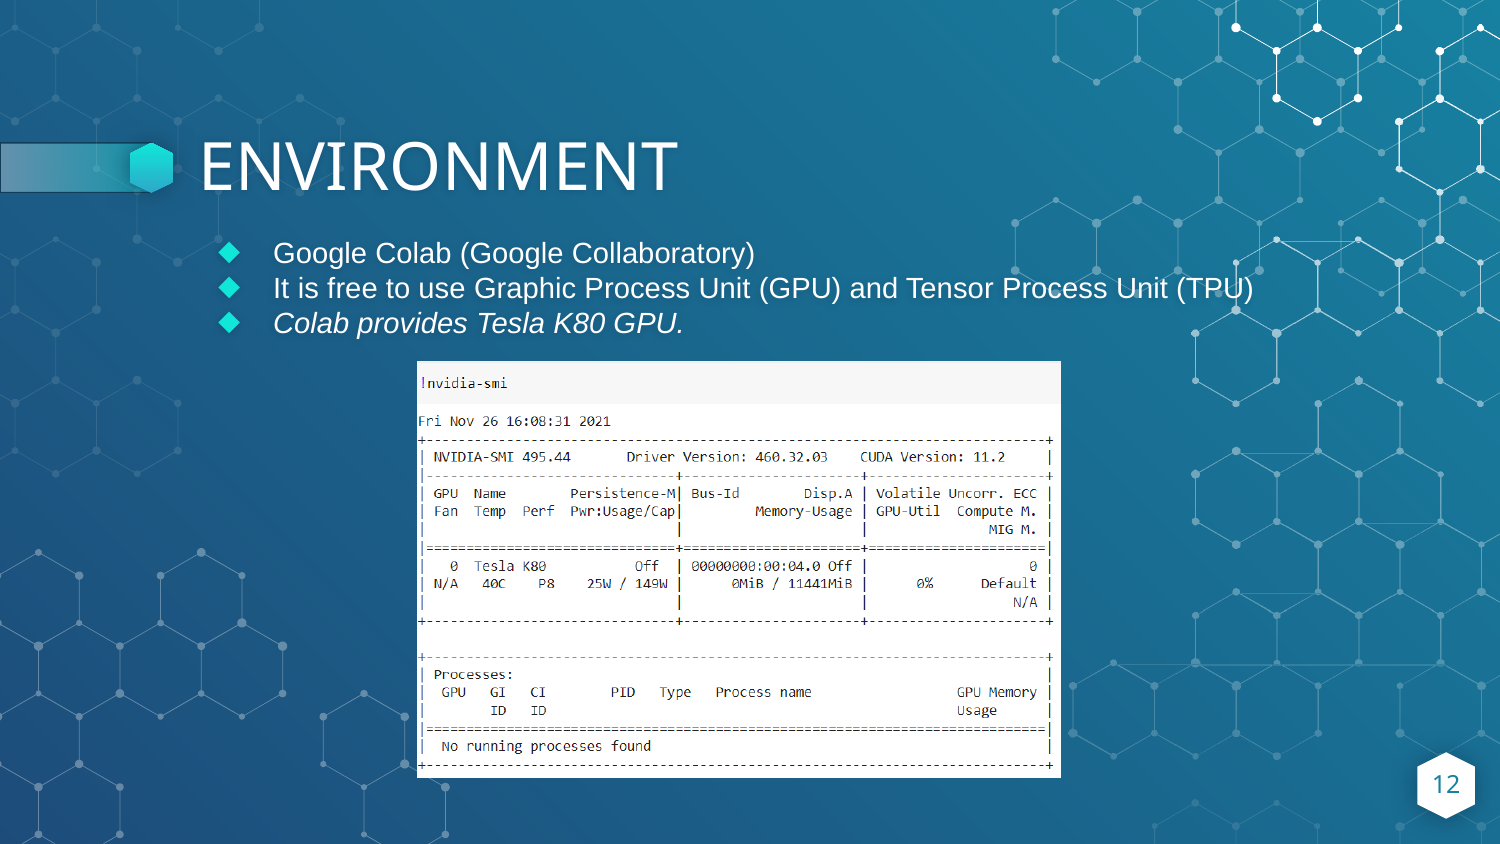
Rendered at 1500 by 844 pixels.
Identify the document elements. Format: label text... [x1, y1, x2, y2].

list Google Colab (Google Collaboratory) It is free to use Graphic Process Unit (GPU) and Tensor Process Unit (TPU) Colab provides Tesla K80 GPU. [198, 234, 1302, 362]
picture [417, 361, 1061, 779]
title ENVIRONMENT [198, 140, 1302, 198]
slide_number 12 [1417, 752, 1475, 819]
